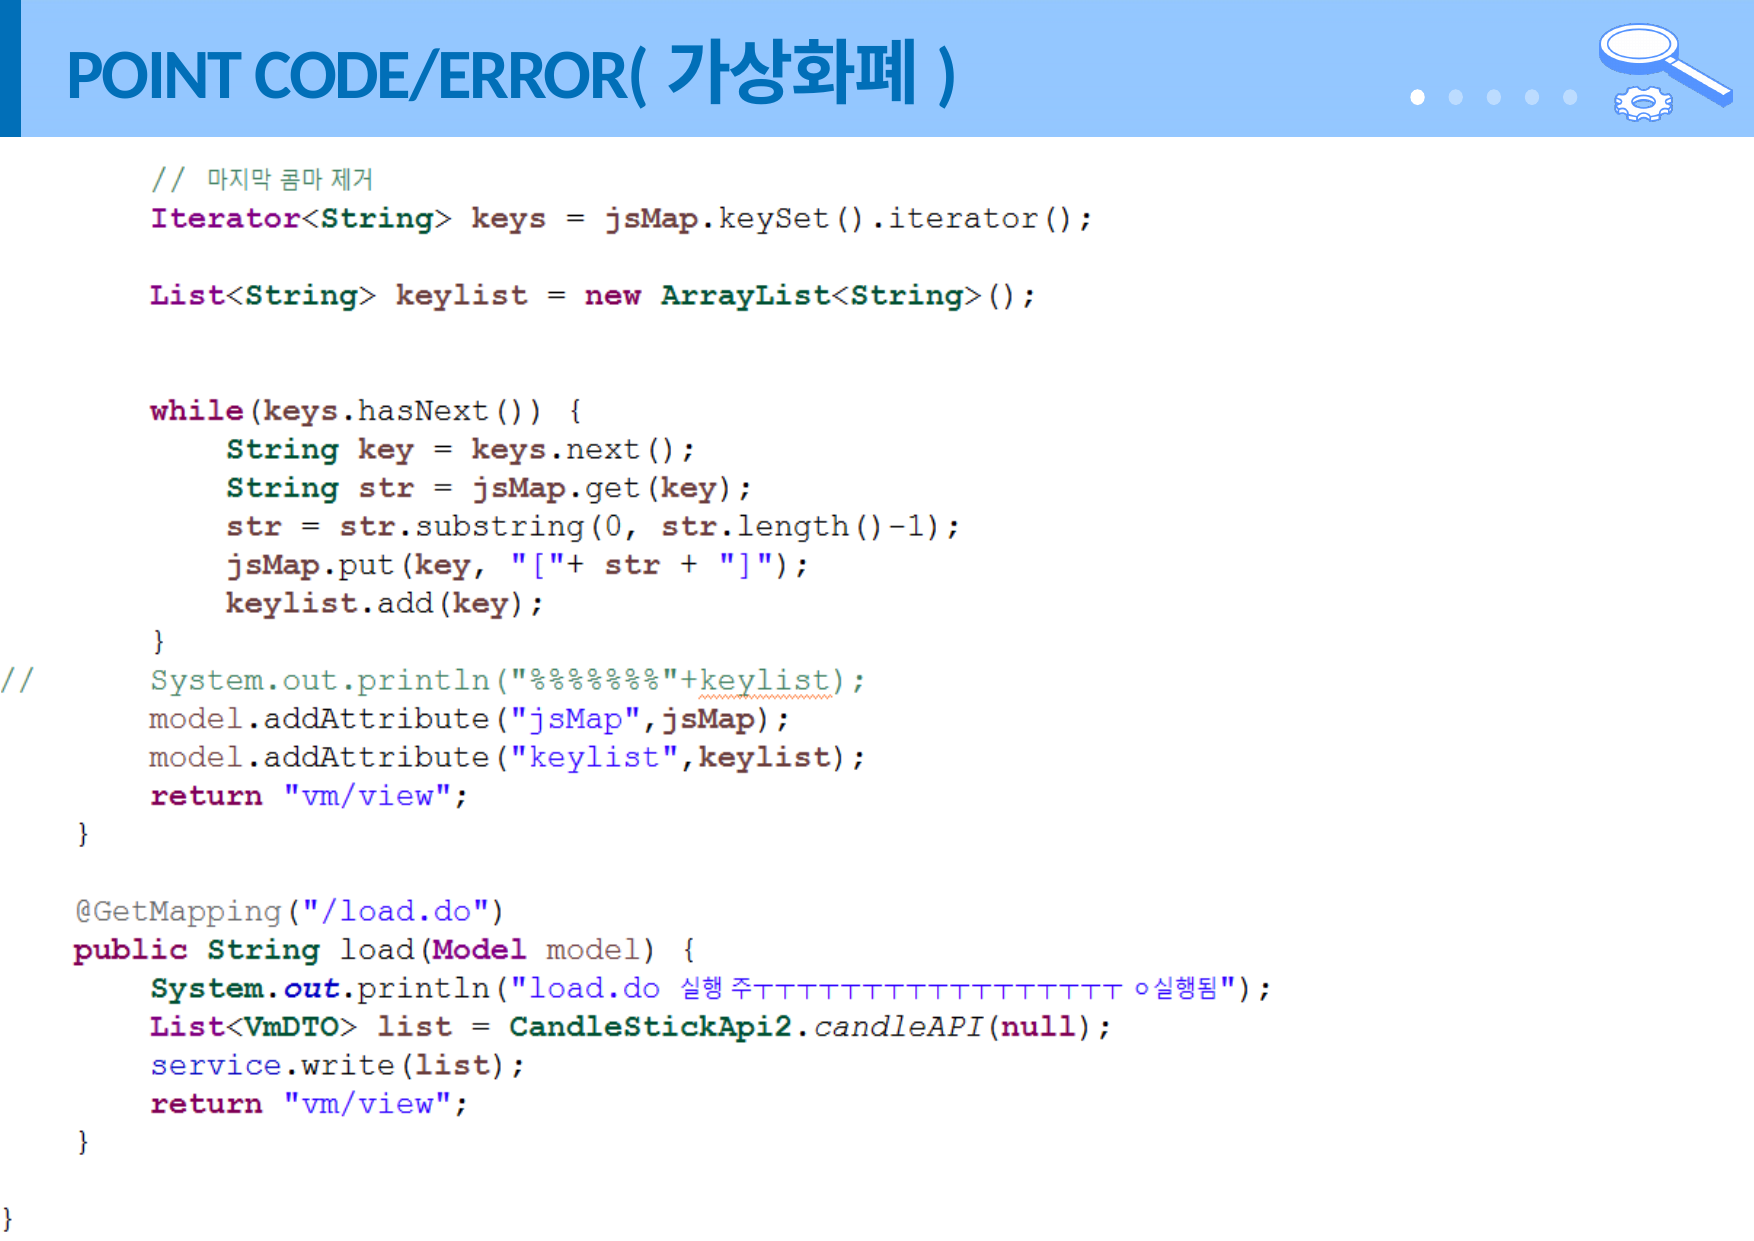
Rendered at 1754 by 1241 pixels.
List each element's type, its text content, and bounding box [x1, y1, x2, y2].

text_box [0, 137, 1754, 1241]
text_box 종목코드 전달 [1562, 89, 1578, 106]
text_box 종목코드 전달 [1524, 89, 1540, 106]
text_box 종목코드 전달 [1486, 89, 1502, 106]
text_box 종목코드 전달 [1448, 89, 1463, 106]
title POINT CODE/ERROR(가상화폐) [51, 29, 1020, 123]
picture [21, 0, 1754, 137]
